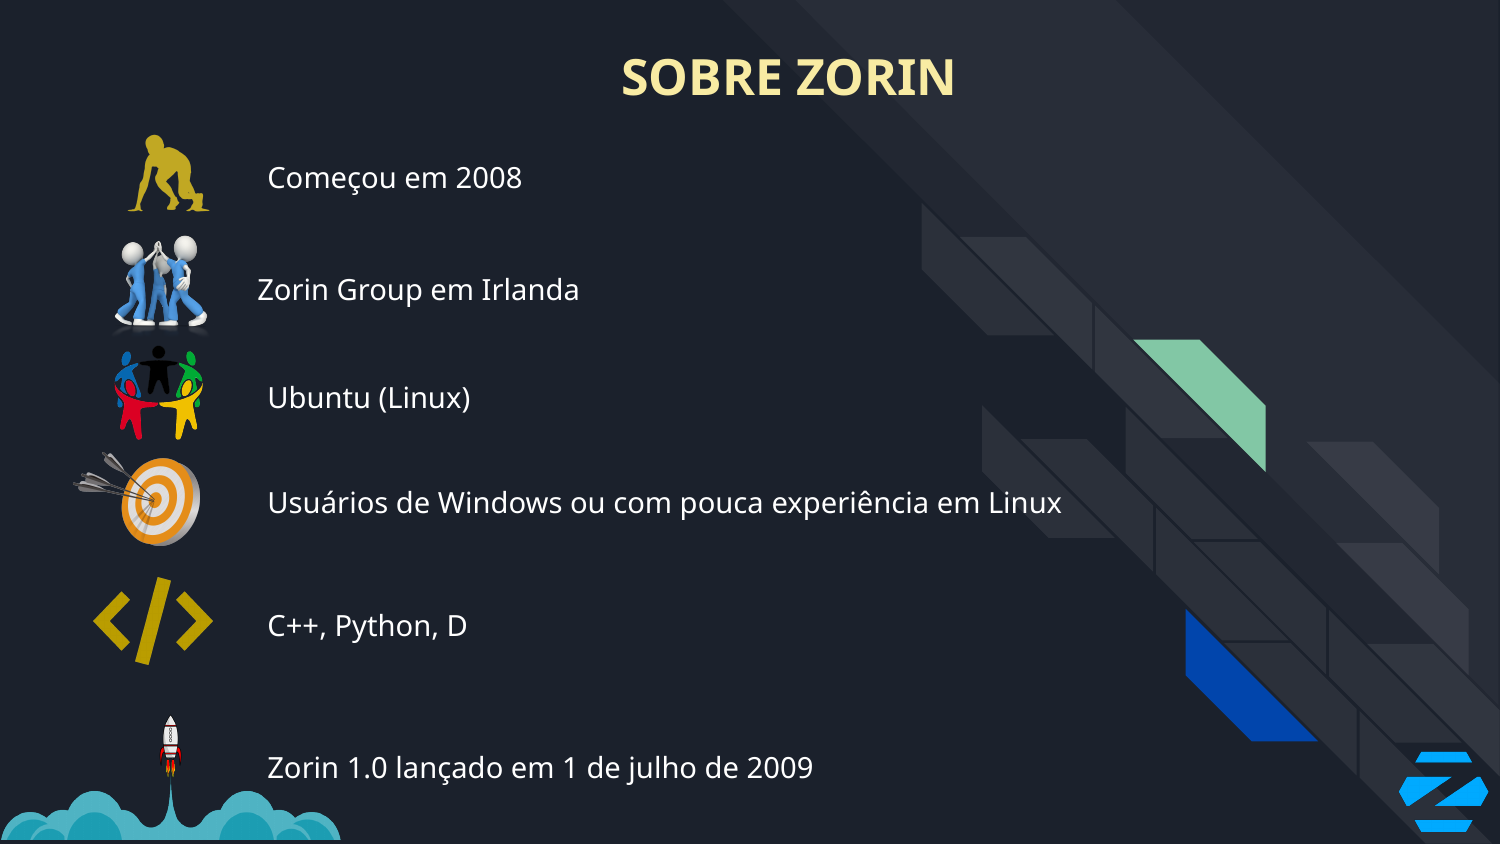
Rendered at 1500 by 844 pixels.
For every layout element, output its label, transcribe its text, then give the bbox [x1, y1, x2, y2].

picture [1394, 743, 1492, 841]
picture [73, 452, 201, 546]
picture [93, 577, 213, 665]
text_box Ubuntu (Linux) [252, 369, 790, 424]
text_box Zorin Group em Irlanda [242, 261, 780, 316]
text_box C++, Python, D [252, 598, 1238, 652]
text_box Zorin 1.0 lançado em 1 de julho de 2009 [346, 740, 1238, 794]
picture [124, 129, 213, 218]
text_box SOBRE ZORIN [212, 29, 1367, 110]
picture [0, 714, 342, 841]
text_box Começou em 2008 [252, 150, 748, 204]
picture [104, 340, 213, 444]
picture [110, 233, 215, 338]
text_box Usuários de Windows ou com pouca experiência em Linux [252, 474, 1238, 529]
